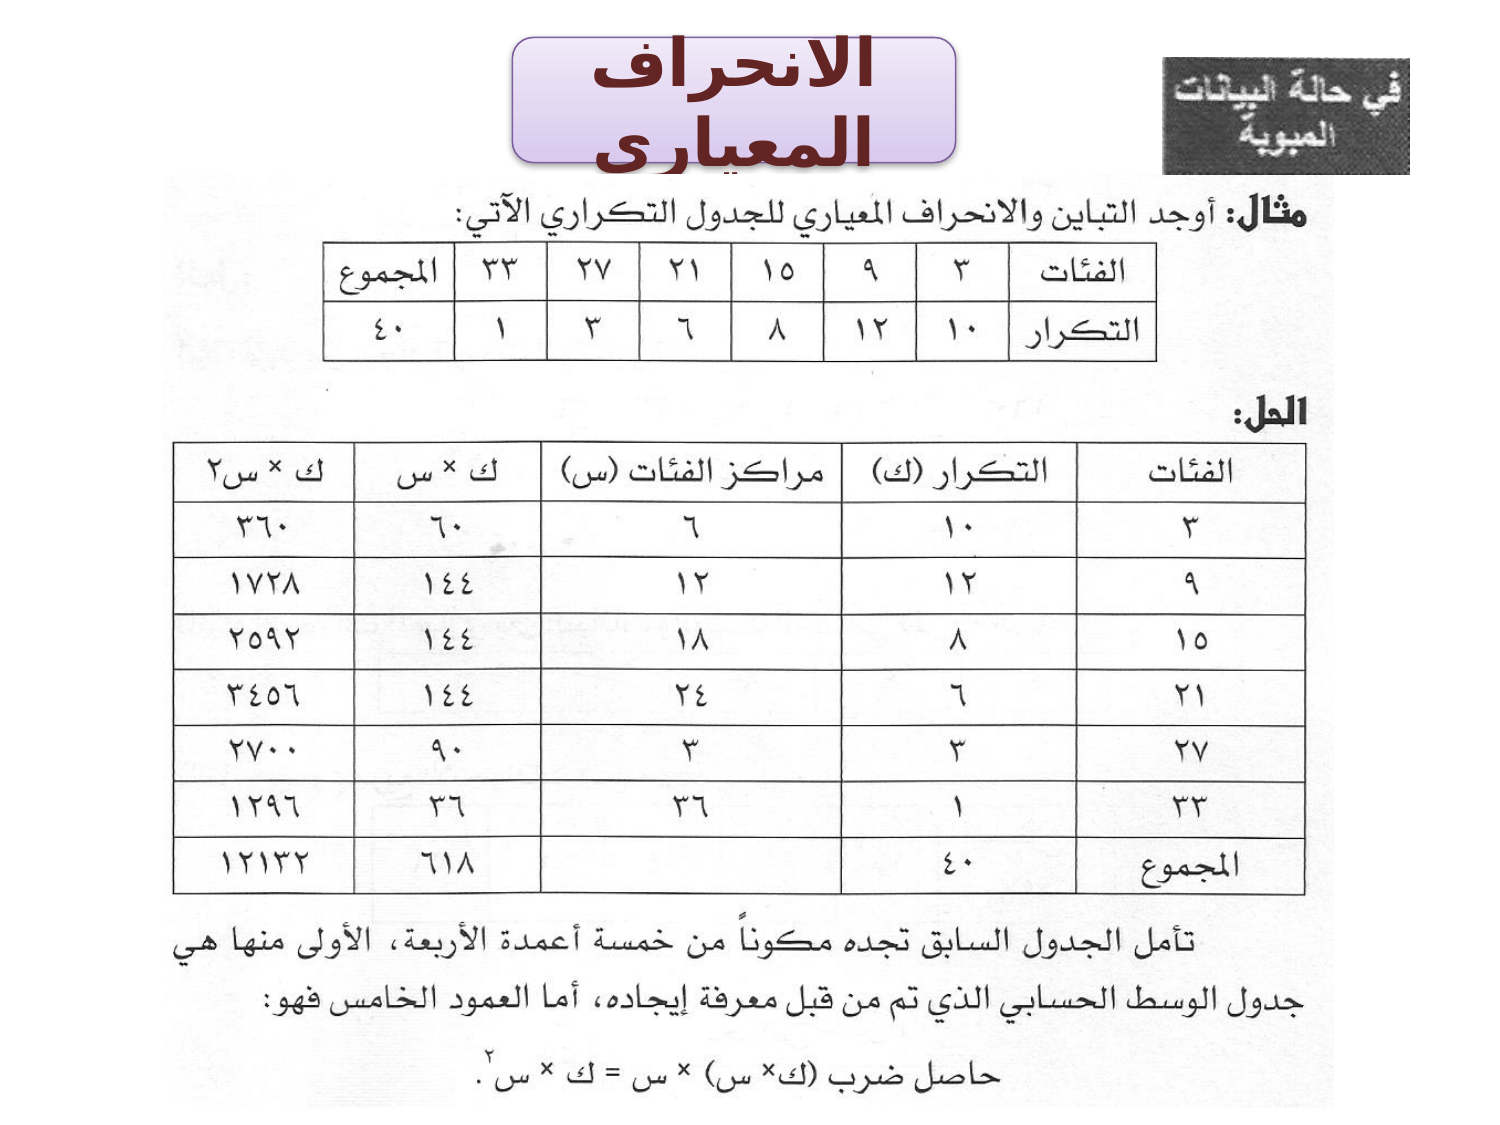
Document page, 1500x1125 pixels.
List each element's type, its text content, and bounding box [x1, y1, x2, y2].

text_box الانحراف المعياري [511, 36, 957, 164]
picture [162, 57, 1410, 1108]
